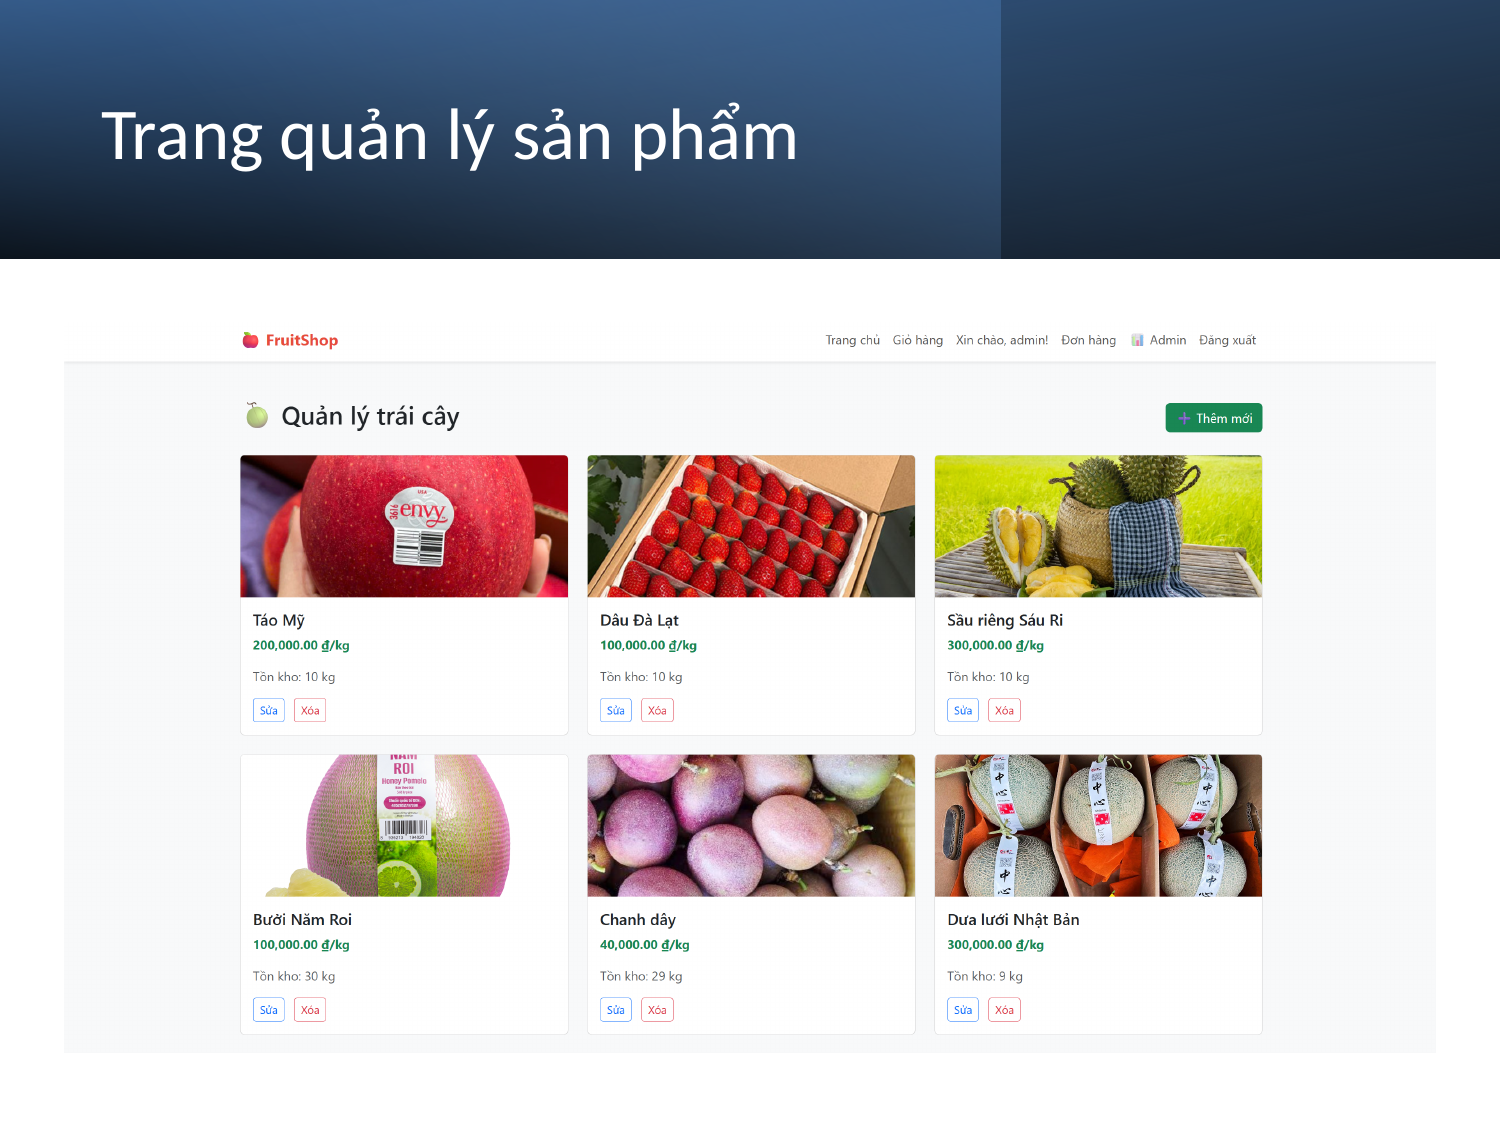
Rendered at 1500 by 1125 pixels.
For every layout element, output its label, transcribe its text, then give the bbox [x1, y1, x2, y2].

text_box [0, 0, 1500, 260]
picture [63, 322, 1437, 1054]
title Trang quản lý sản phẩm [86, 40, 956, 231]
text_box [0, 261, 1500, 1125]
